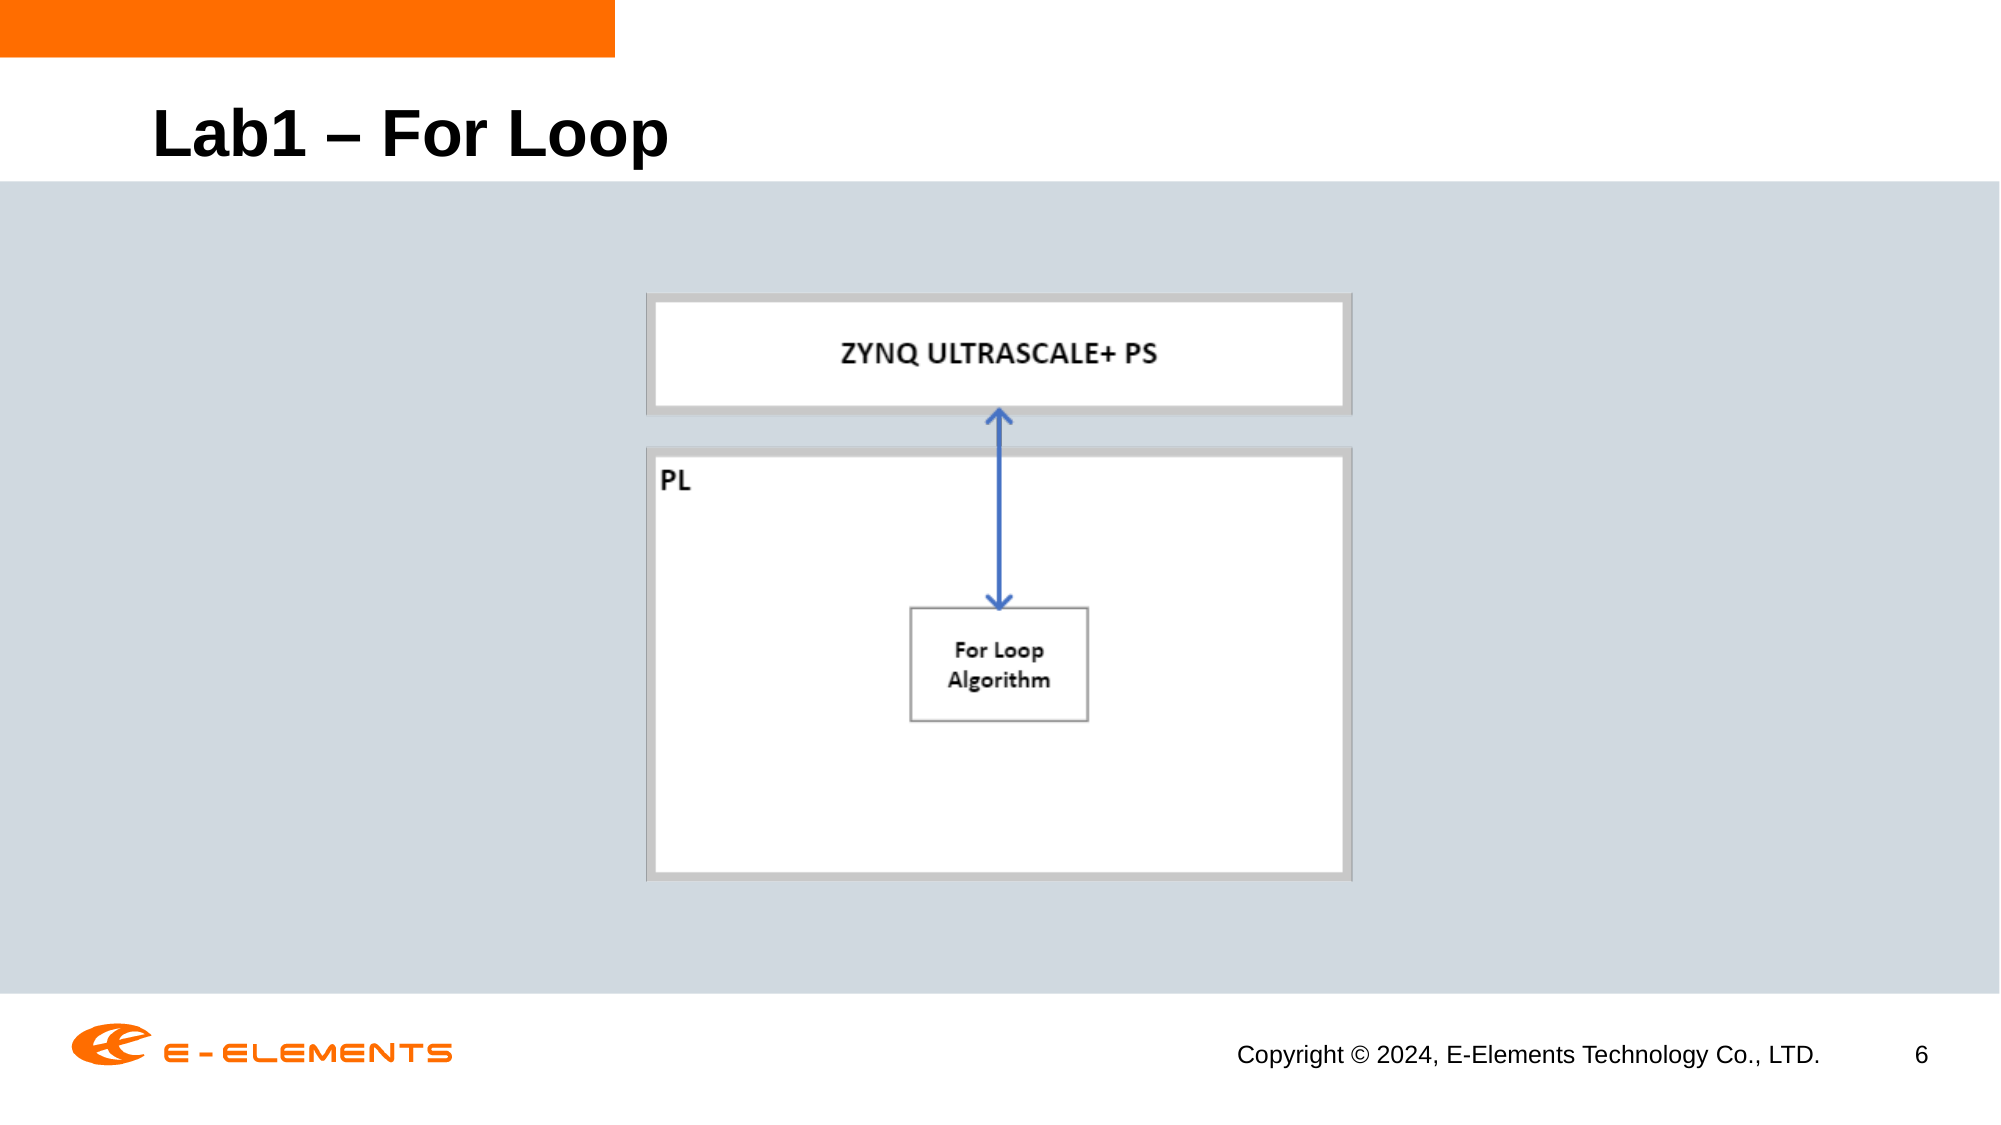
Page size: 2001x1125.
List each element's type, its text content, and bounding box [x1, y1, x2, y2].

text_box Copyright © 2024, E-Elements Technology Co., LTD. [1161, 1023, 1836, 1084]
picture [642, 290, 1358, 885]
picture [0, 0, 2001, 1125]
text_box [0, 179, 2000, 996]
text_box 6 [1836, 1023, 1944, 1084]
text_box Lab1 – For Loop [137, 81, 1863, 179]
